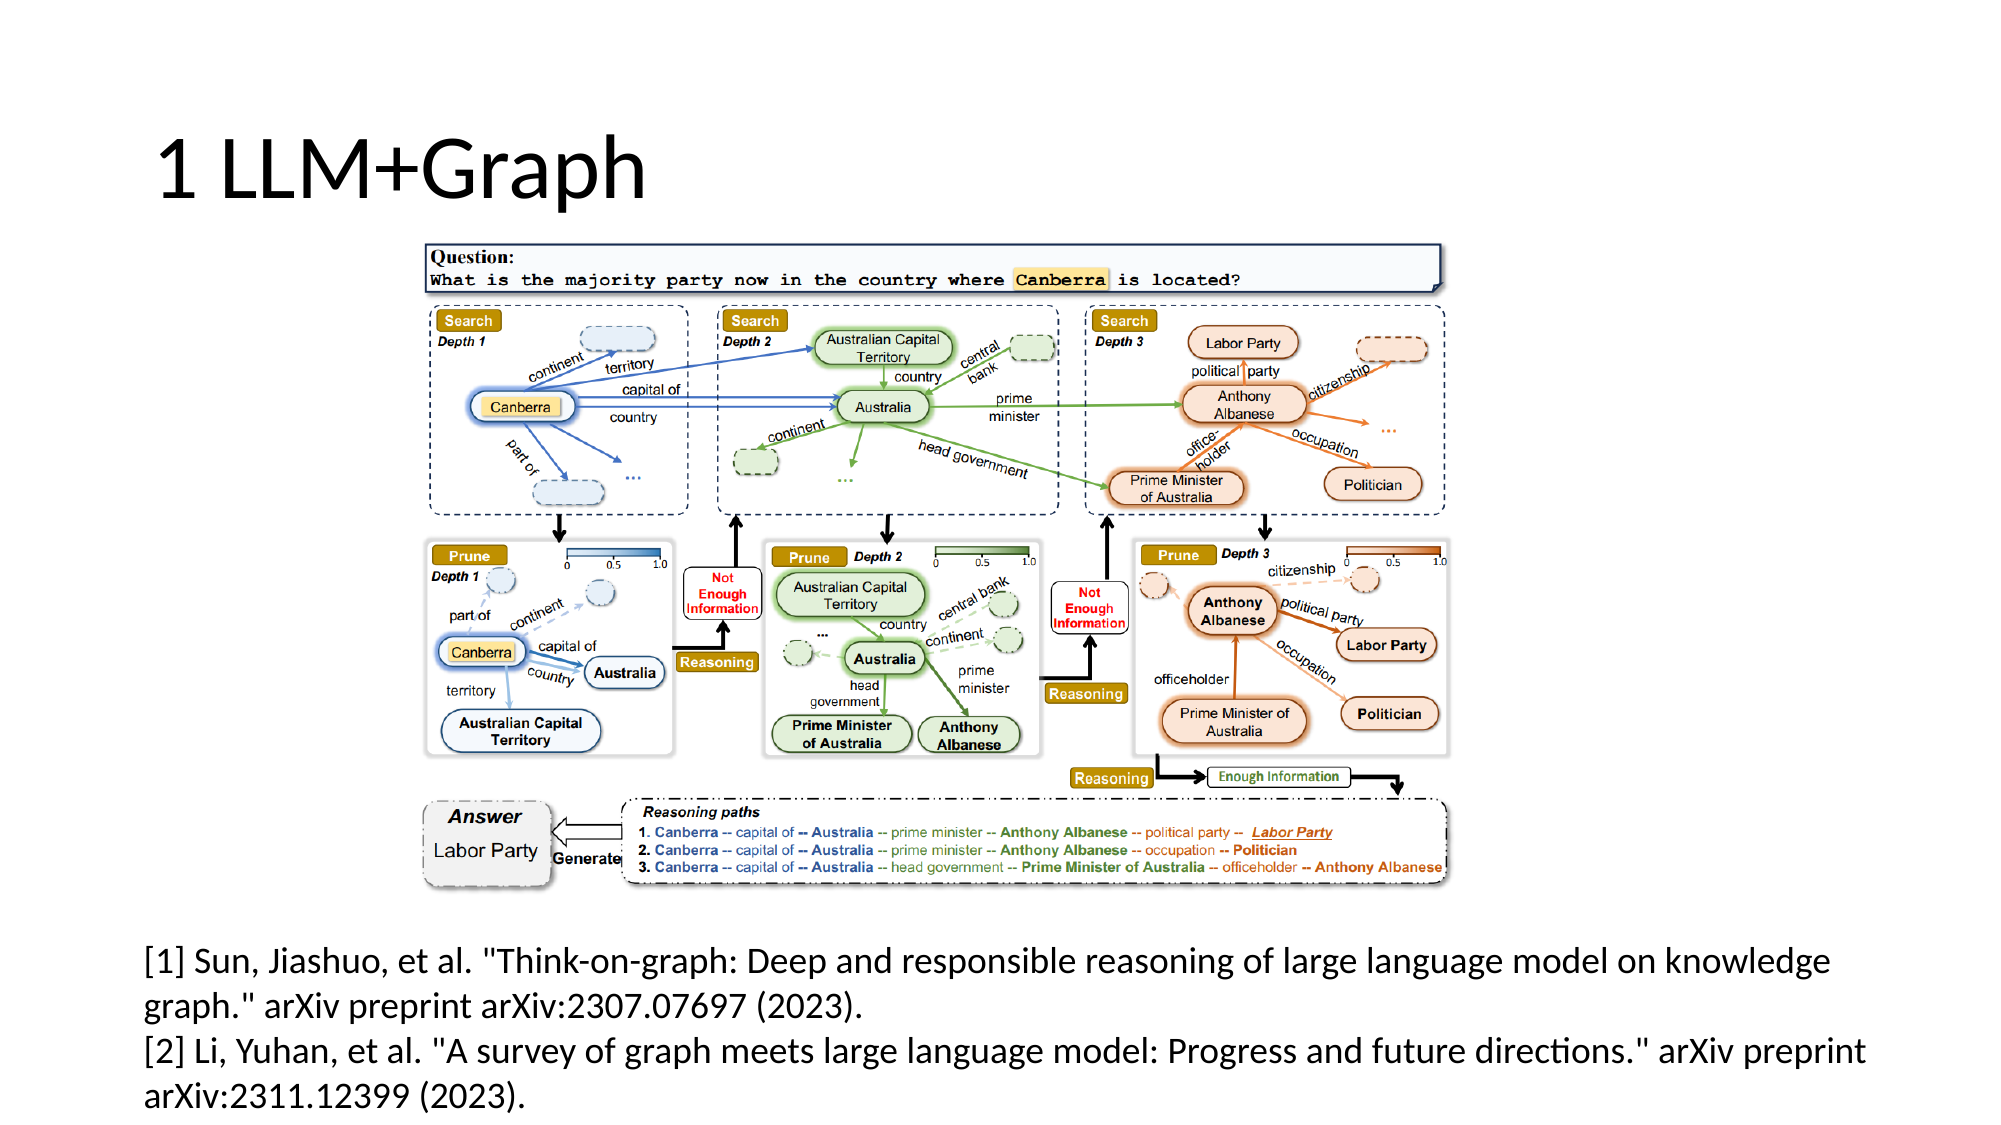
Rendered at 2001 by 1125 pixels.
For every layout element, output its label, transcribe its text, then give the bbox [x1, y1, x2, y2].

picture [392, 229, 1467, 896]
title 1 LLM+Graph [137, 59, 1863, 278]
text_box [1] Sun, Jiashuo, et al. "Think-on-graph: Deep and responsible reasoning of large language model on knowledge graph." arXiv preprint arXiv:2307.07697 (2023). [2] Li, Yuhan, et al. "A survey of graph meets large language model: Progress and future directions." arXiv preprint arXiv:2311.12399 (2023). [128, 928, 1927, 1123]
